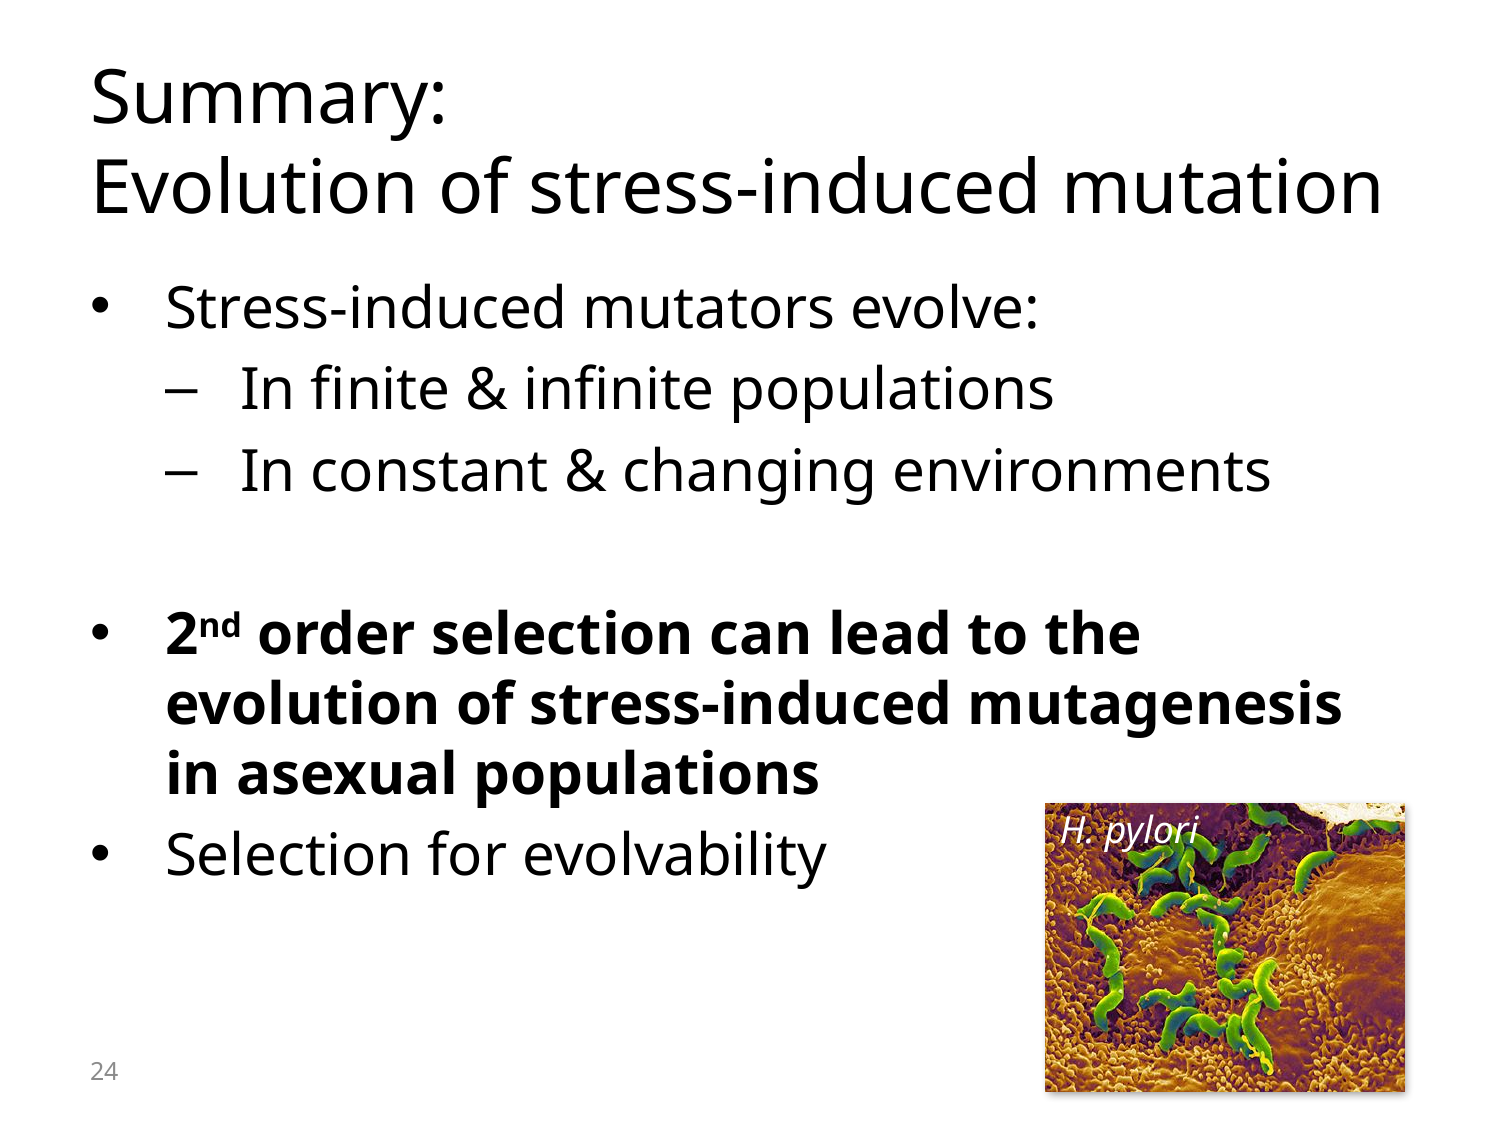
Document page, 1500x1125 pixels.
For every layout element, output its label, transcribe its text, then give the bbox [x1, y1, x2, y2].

slide_number 24 [75, 1042, 425, 1103]
title Summary: Evolution of stress-induced mutation [75, 45, 1425, 233]
picture [1045, 803, 1405, 1092]
list Stress-induced mutators evolve: In finite & infinite populations In constant & changing environments 2nd order selection can lead to the evolution of stress-induced mutagenesis in asexual populations Selection for evolvability [75, 262, 1425, 1005]
text_box H. pylori [1045, 798, 1442, 859]
